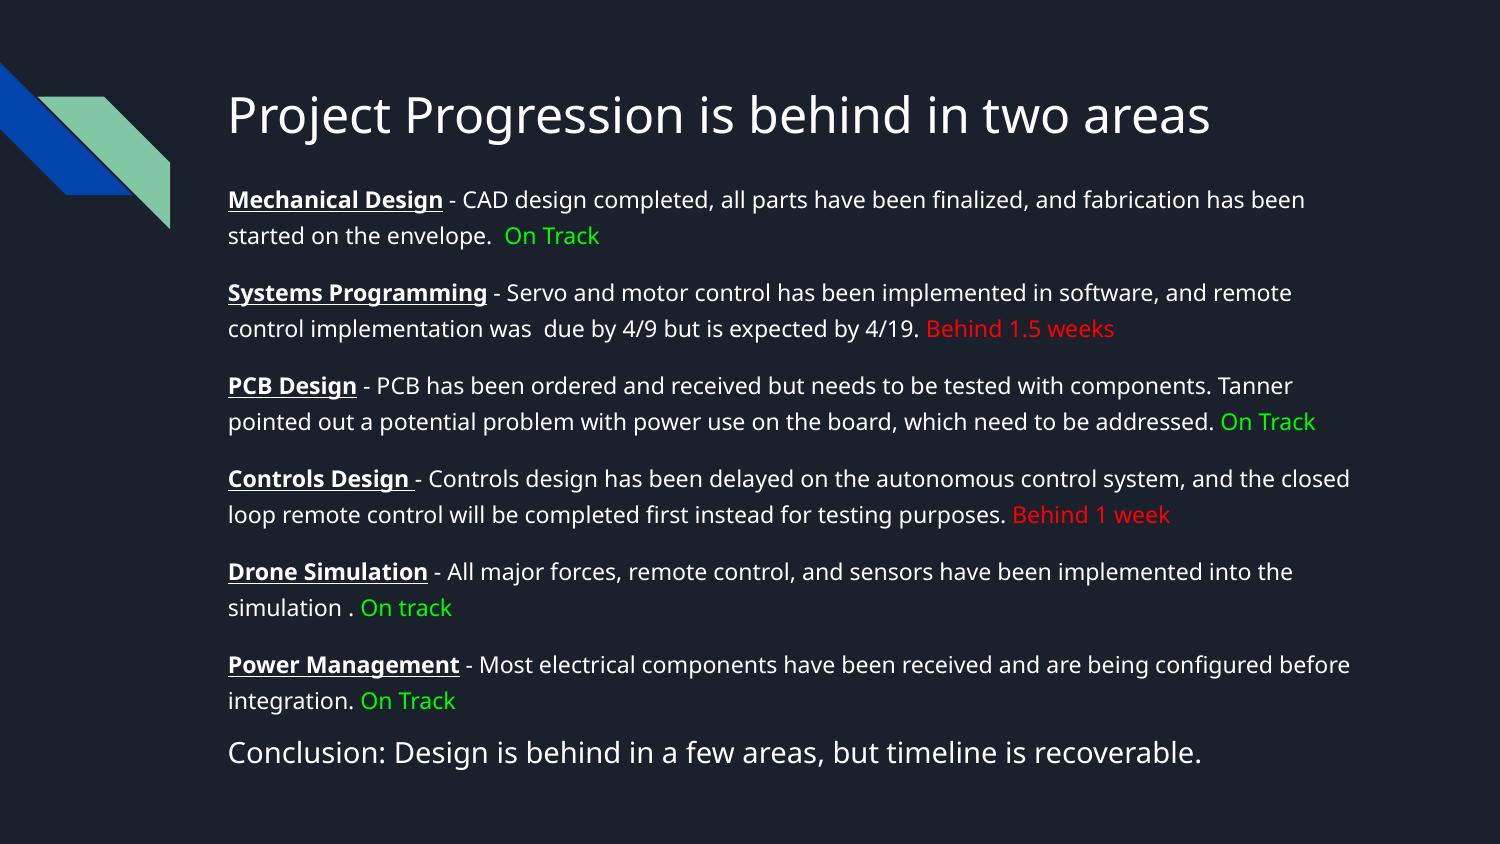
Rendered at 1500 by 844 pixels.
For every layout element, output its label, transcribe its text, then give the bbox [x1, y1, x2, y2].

text_box Conclusion: Design is behind in a few areas, but timeline is recoverable. [212, 719, 1378, 785]
title Project Progression is behind in two areas [212, 64, 1368, 164]
list Mechanical Design - CAD design completed, all parts have been finalized, and fabrication has been started on the envelope. On Track Systems Programming - Servo and motor control has been implemented in software, and remote control implementation was due by 4/9 but is expected by 4/19. Behind 1.5 weeks PCB Design - PCB has been ordered and received but needs to be tested with components. Tanner pointed out a potential problem with power use on the board, which need to be addressed. On Track Controls Design - Controls design has been delayed on the autonomous control system, and the closed loop remote control will be completed first instead for testing purposes. Behind 1 week Drone Simulation - All major forces, remote control, and sensors have been implemented into the simulation . On track Power Management - Most electrical components have been received and are being configured before integration. On Track [212, 164, 1368, 719]
